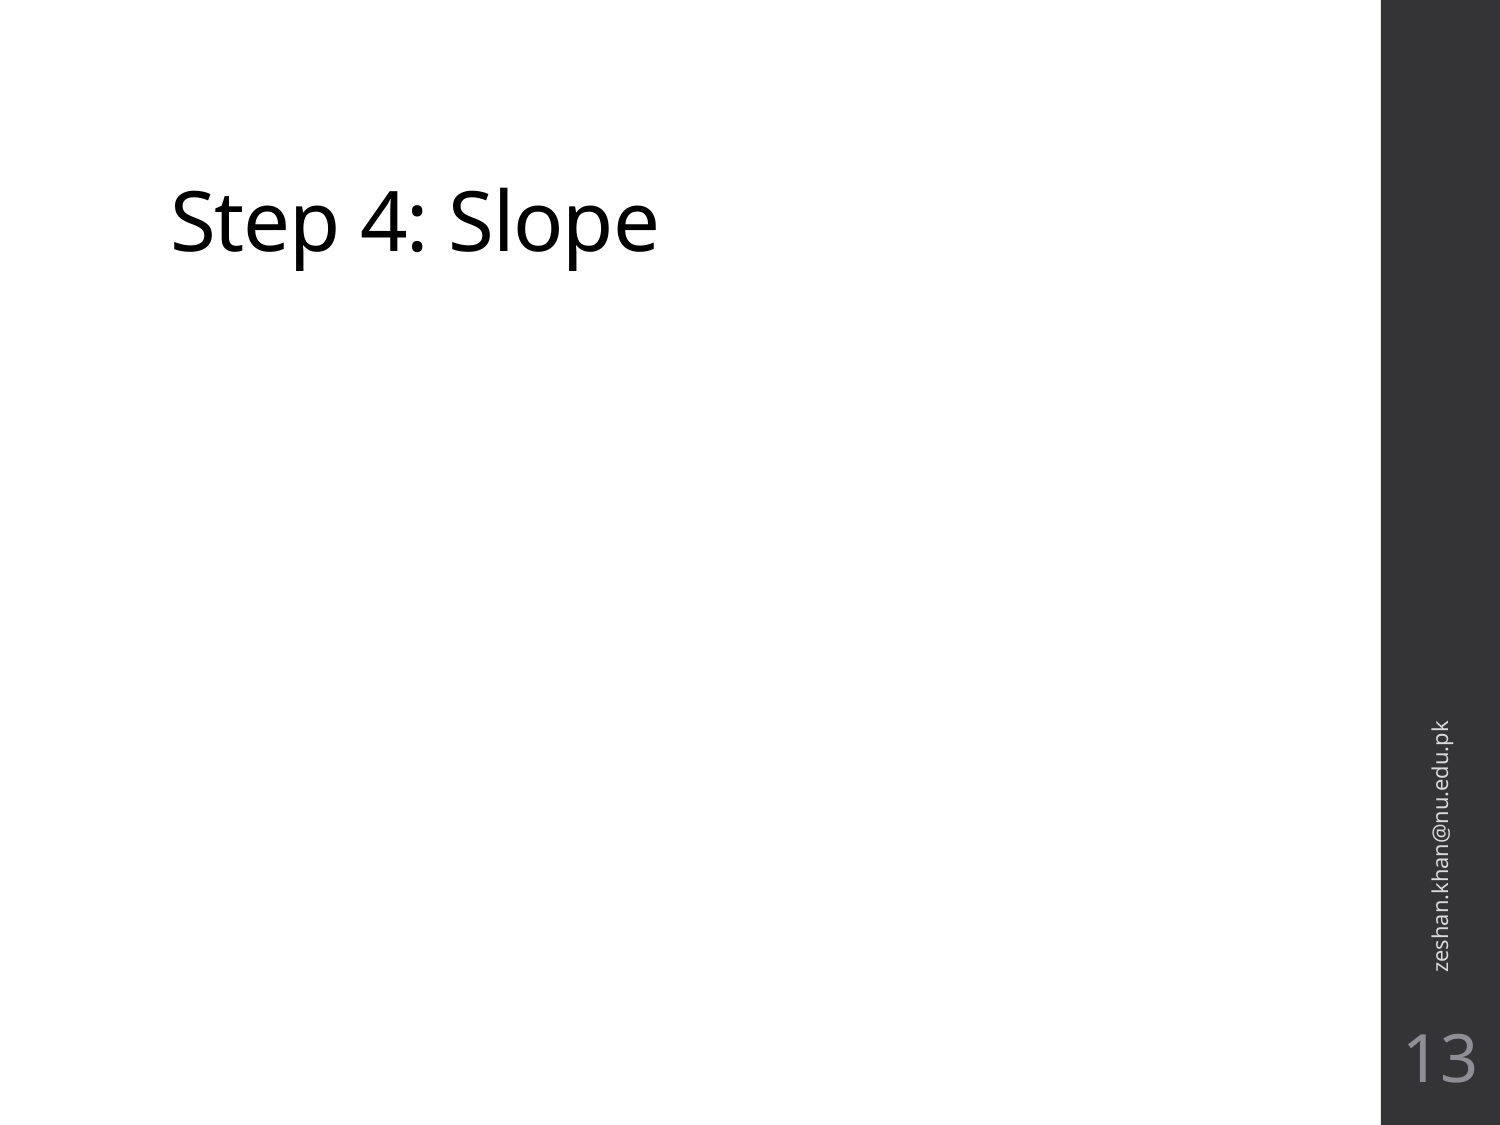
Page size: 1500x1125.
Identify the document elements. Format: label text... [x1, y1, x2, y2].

slide_number 13 [1384, 1012, 1498, 1110]
title Step 4: Slope [155, 60, 1348, 278]
footer zeshan.khan@nu.edu.pk [1418, 400, 1464, 988]
